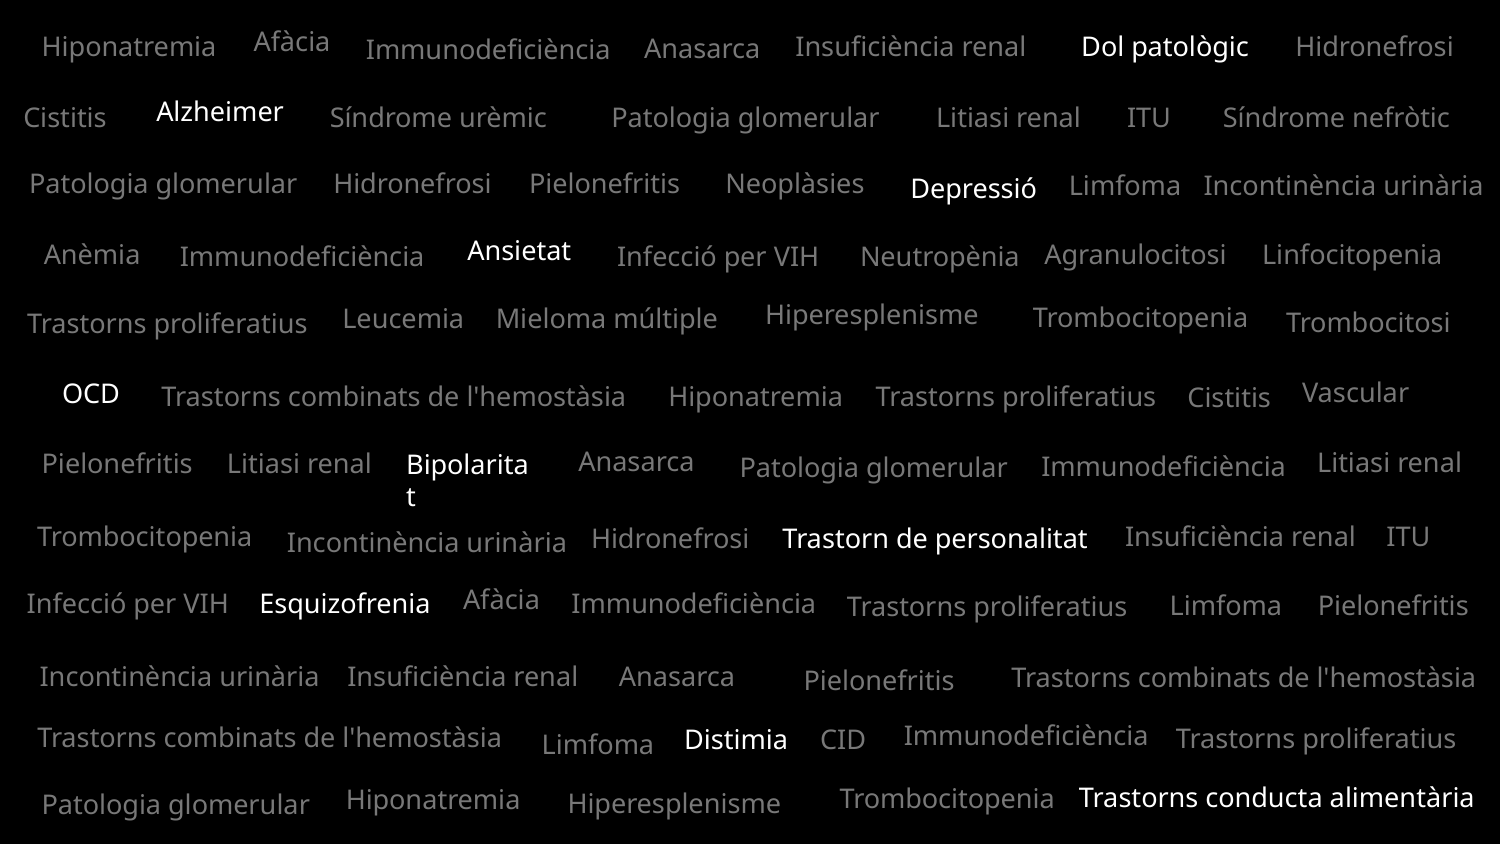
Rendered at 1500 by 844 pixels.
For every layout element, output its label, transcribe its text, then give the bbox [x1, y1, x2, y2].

text_box ITU [1371, 504, 1471, 557]
text_box Distimia [669, 707, 806, 770]
text_box Insuficiència renal [1110, 504, 1371, 557]
text_box Afàcia [448, 567, 564, 629]
text_box Agranulocitosi [1029, 222, 1247, 274]
text_box Hidronefrosi [576, 506, 772, 559]
text_box Anasarca [629, 16, 791, 80]
text_box Trombocitopenia [824, 766, 1078, 830]
text_box Incontinència urinària [24, 644, 332, 697]
text_box Síndrome urèmic [314, 85, 592, 138]
text_box Immunodeficiència [164, 224, 454, 277]
text_box Patologia glomerular [14, 151, 318, 204]
text_box Immunodeficiència [350, 17, 640, 69]
text_box Hiponatremia [26, 14, 245, 66]
text_box Litiasi renal [211, 431, 397, 484]
text_box Insuficiència renal [780, 14, 1058, 66]
text_box Trombocitosi [1270, 290, 1480, 343]
text_box Trastorns conducta alimentària [1063, 765, 1500, 829]
text_box Incontinència urinària [276, 509, 591, 562]
text_box Hiponatremia [653, 364, 860, 417]
text_box Trastorns combinats de l'hemostàsia [146, 364, 663, 428]
text_box Trastorns proliferatius [1160, 706, 1480, 759]
text_box Cistitis [1172, 365, 1306, 418]
text_box Patologia glomerular [26, 771, 346, 824]
text_box Cistitis [8, 85, 142, 138]
text_box ITU [1112, 85, 1202, 138]
text_box Limfoma [1053, 153, 1199, 206]
text_box Litiasi renal [921, 85, 1107, 138]
text_box Trastorns proliferatius [11, 291, 331, 344]
text_box Neutropènia [845, 224, 1041, 277]
text_box Incontinència urinària [1199, 153, 1500, 206]
text_box Síndrome nefròtic [1207, 85, 1476, 138]
text_box Immunodeficiència [1026, 434, 1316, 487]
text_box Anasarca [604, 644, 766, 708]
text_box Trastorn de personalitat [767, 506, 1141, 570]
text_box Pielonefritis [788, 647, 974, 700]
text_box Limfoma [526, 712, 672, 765]
text_box Hiperesplenisme [552, 770, 821, 834]
text_box Mieloma múltiple [480, 286, 749, 339]
text_box Vascular [1287, 359, 1432, 423]
text_box Anasarca [563, 429, 726, 493]
text_box Esquizofrenia [244, 571, 462, 635]
text_box Anèmia [28, 222, 165, 274]
text_box Neoplàsies [710, 150, 896, 203]
text_box Patologia glomerular [724, 435, 1044, 488]
text_box Dol patològic [1066, 14, 1275, 66]
text_box Immunodeficiència [888, 703, 1178, 756]
text_box Depressió [895, 156, 1070, 220]
text_box Hidronefrosi [1280, 14, 1476, 66]
text_box Insuficiència renal [332, 644, 604, 697]
text_box Leucemia [327, 286, 480, 339]
text_box Bipolaritat [391, 432, 553, 496]
text_box Afàcia [238, 9, 354, 71]
text_box Linfocitopenia [1247, 222, 1472, 274]
text_box Trastorns proliferatius [831, 574, 1151, 627]
text_box Litiasi renal [1302, 430, 1488, 482]
text_box Infecció per VIH [11, 571, 260, 624]
text_box Hidronefrosi [318, 151, 514, 204]
text_box Trombocitopenia [22, 504, 276, 568]
text_box Trastorns combinats de l'hemostàsia [22, 705, 539, 769]
text_box OCD [47, 361, 147, 414]
text_box Limfoma [1154, 573, 1300, 626]
text_box Alzheimer [141, 79, 316, 143]
text_box Hiperesplenisme [749, 282, 1018, 346]
text_box Trastorns combinats de l'hemostàsia [996, 645, 1500, 709]
text_box Ansietat [452, 218, 589, 282]
text_box Trastorns proliferatius [860, 364, 1180, 417]
text_box Pielonefritis [1302, 573, 1488, 626]
text_box CID [805, 707, 895, 769]
text_box Hiponatremia [330, 767, 549, 820]
text_box Immunodeficiència [556, 571, 846, 624]
text_box Patologia glomerular [596, 85, 916, 138]
text_box Infecció per VIH [602, 224, 845, 277]
text_box Trombocitopenia [1017, 285, 1271, 348]
text_box Pielonefritis [26, 431, 211, 484]
text_box Pielonefritis [514, 151, 700, 204]
